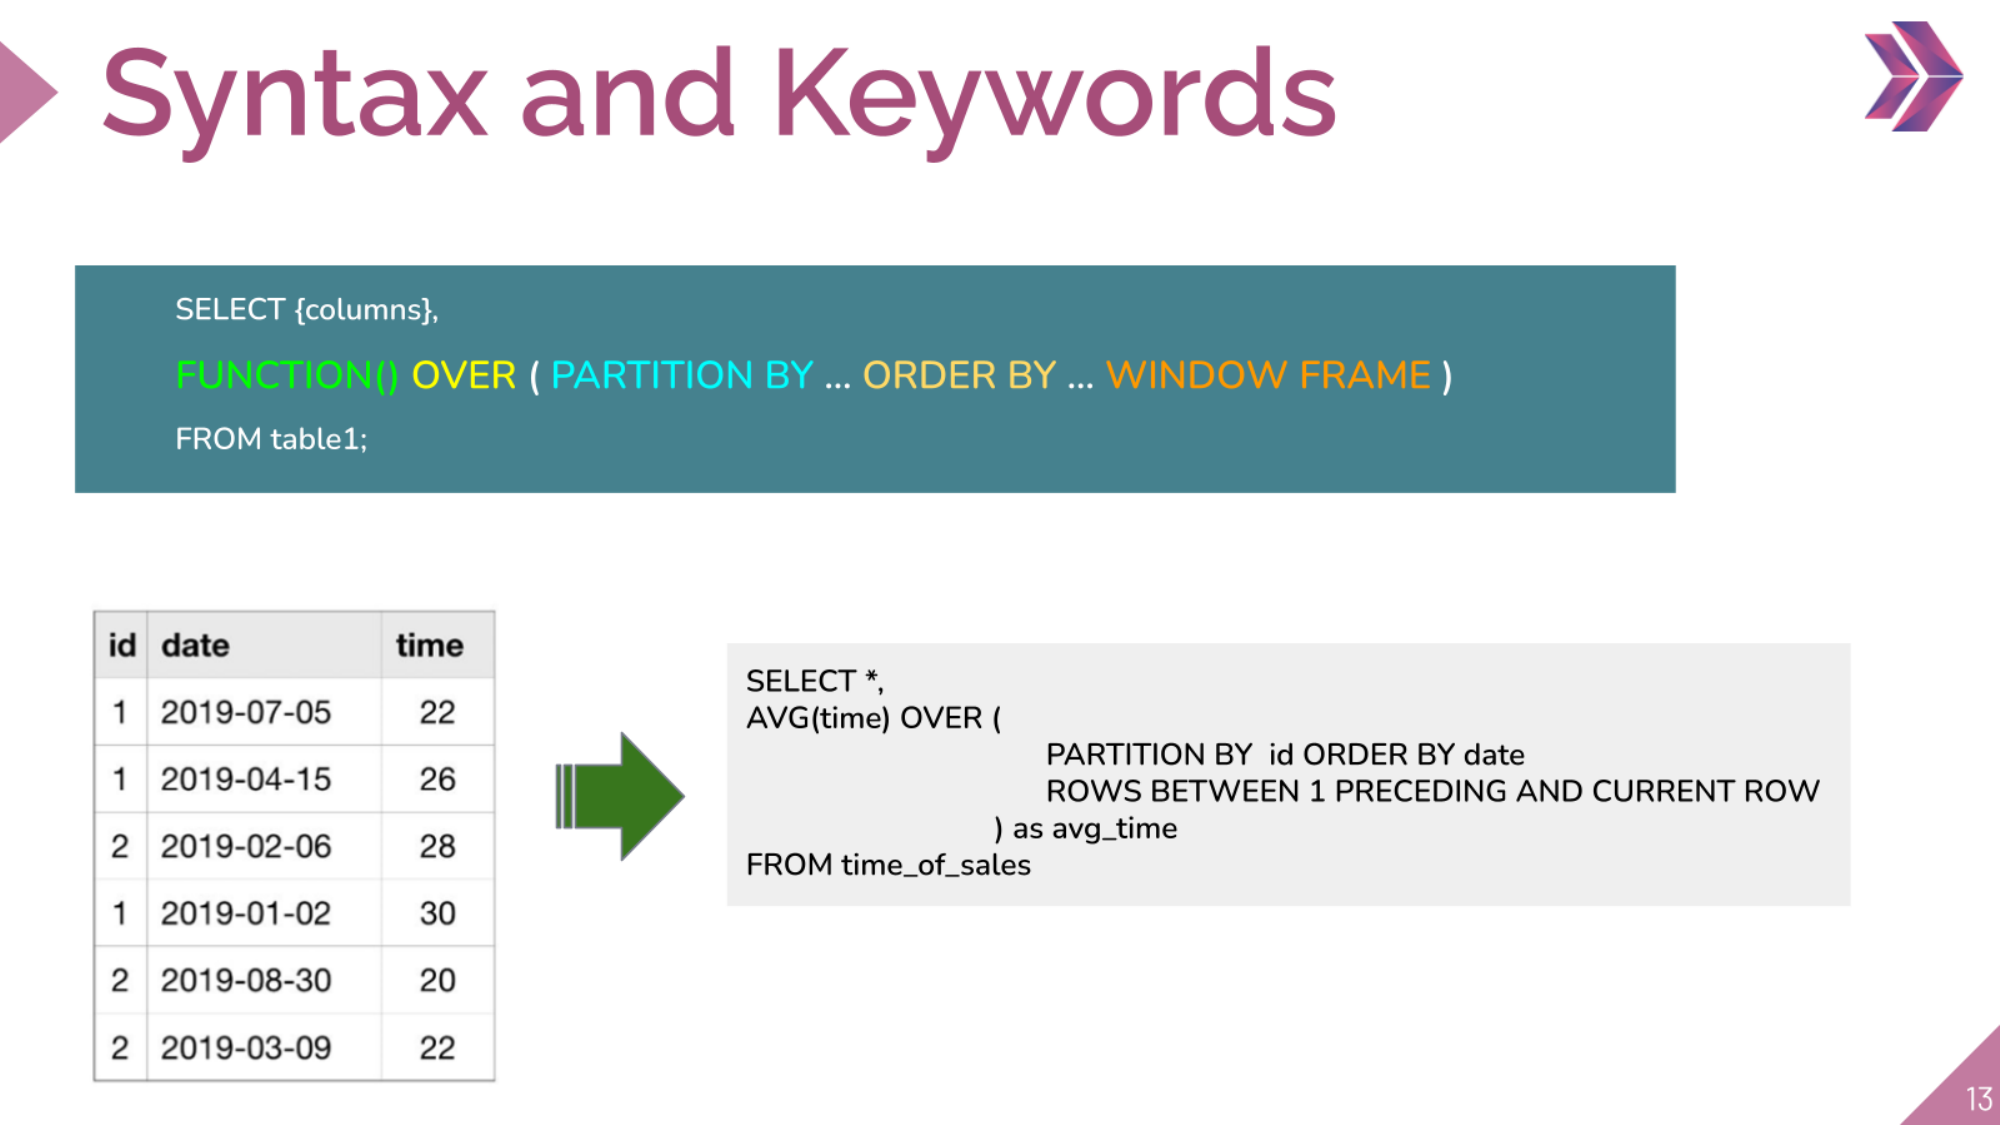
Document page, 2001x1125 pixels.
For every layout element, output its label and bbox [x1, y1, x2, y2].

list [0, 0, 2000, 1125]
